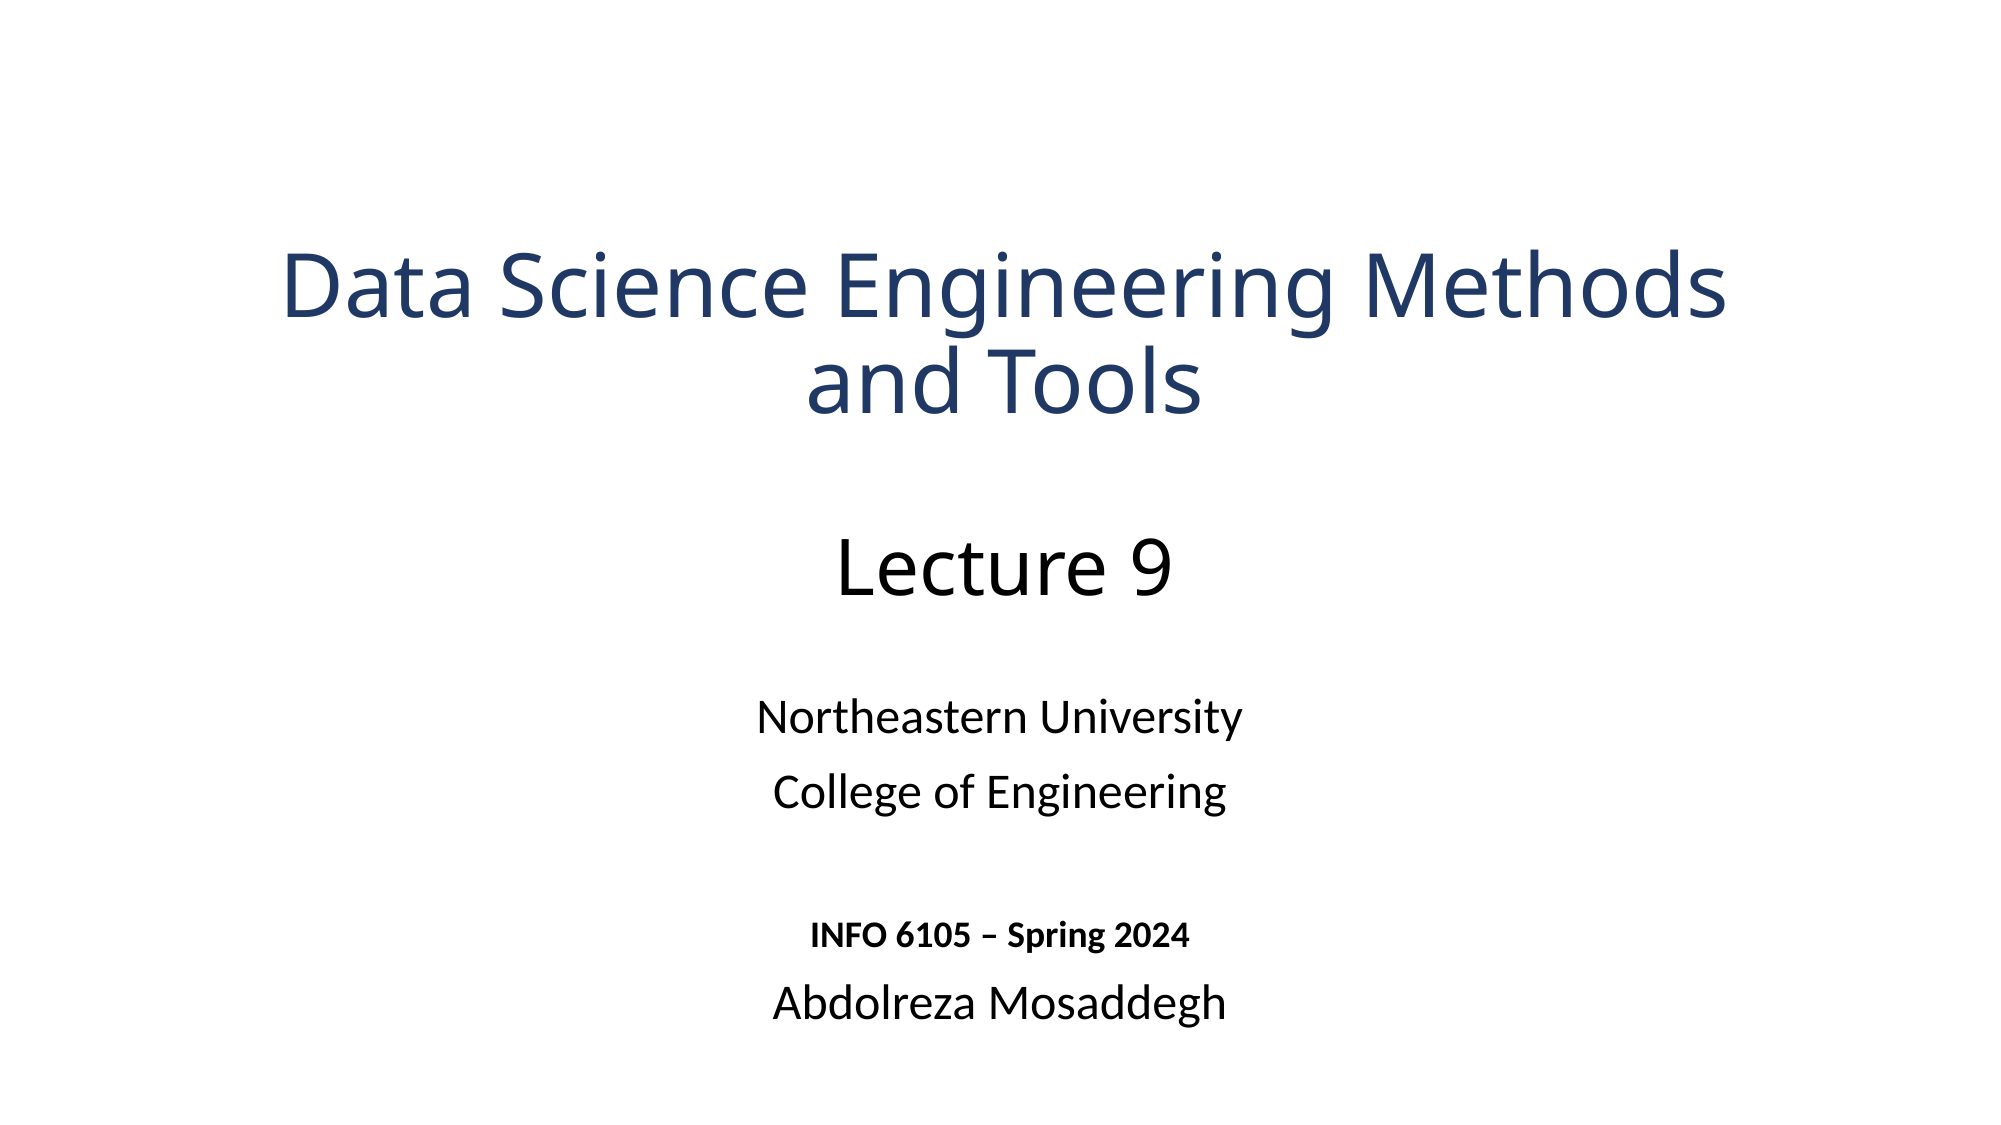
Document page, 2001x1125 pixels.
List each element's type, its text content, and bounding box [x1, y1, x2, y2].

title Data Science Engineering Methods and Tools Lecture 9 [254, 228, 1755, 621]
subtitle Northeastern University College of Engineering INFO 6105 – Spring 2024 Abdolreza Mosaddegh [249, 683, 1750, 1102]
